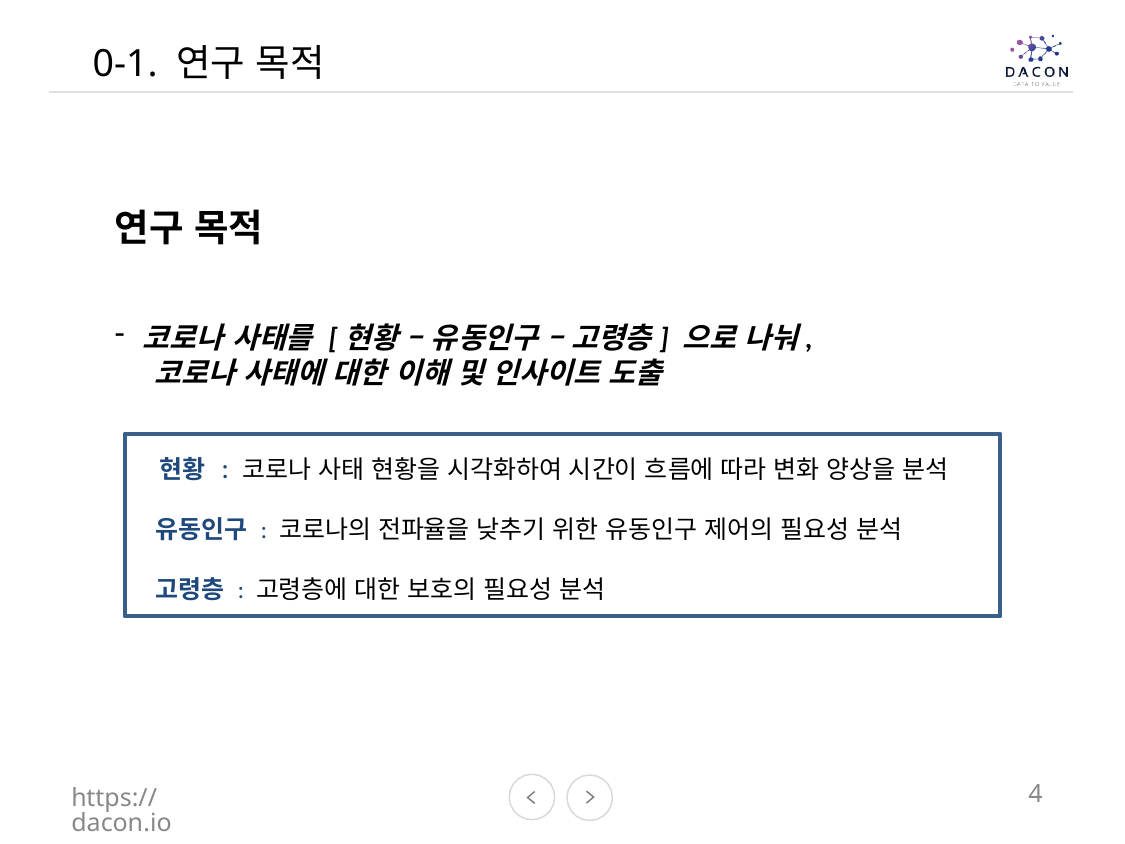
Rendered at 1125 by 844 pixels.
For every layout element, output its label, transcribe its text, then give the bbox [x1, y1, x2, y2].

text_box 0-1. 연구 목적 [77, 32, 625, 92]
text_box [123, 432, 1002, 618]
slide_number 4 [1024, 785, 1058, 844]
text_box 연구 목적 코로나 사태를 [현황 – 유동인구 – 고령층] 으로 나눠, 코로나 사태에 대한 이해 및 인사이트 도출 현황 : 코로나 사태 현황을 시각화하여 시간이 흐름에 따라 변화 양상을 분석 유동인구 : 코로나의 전파율을 낮추기 위한 유동인구 제어의 필요성 분석 고령층 : 고령층에 대한 보호의 필요성 분석 [99, 196, 1100, 612]
footer https://dacon.io [69, 785, 236, 844]
picture [1004, 27, 1069, 93]
